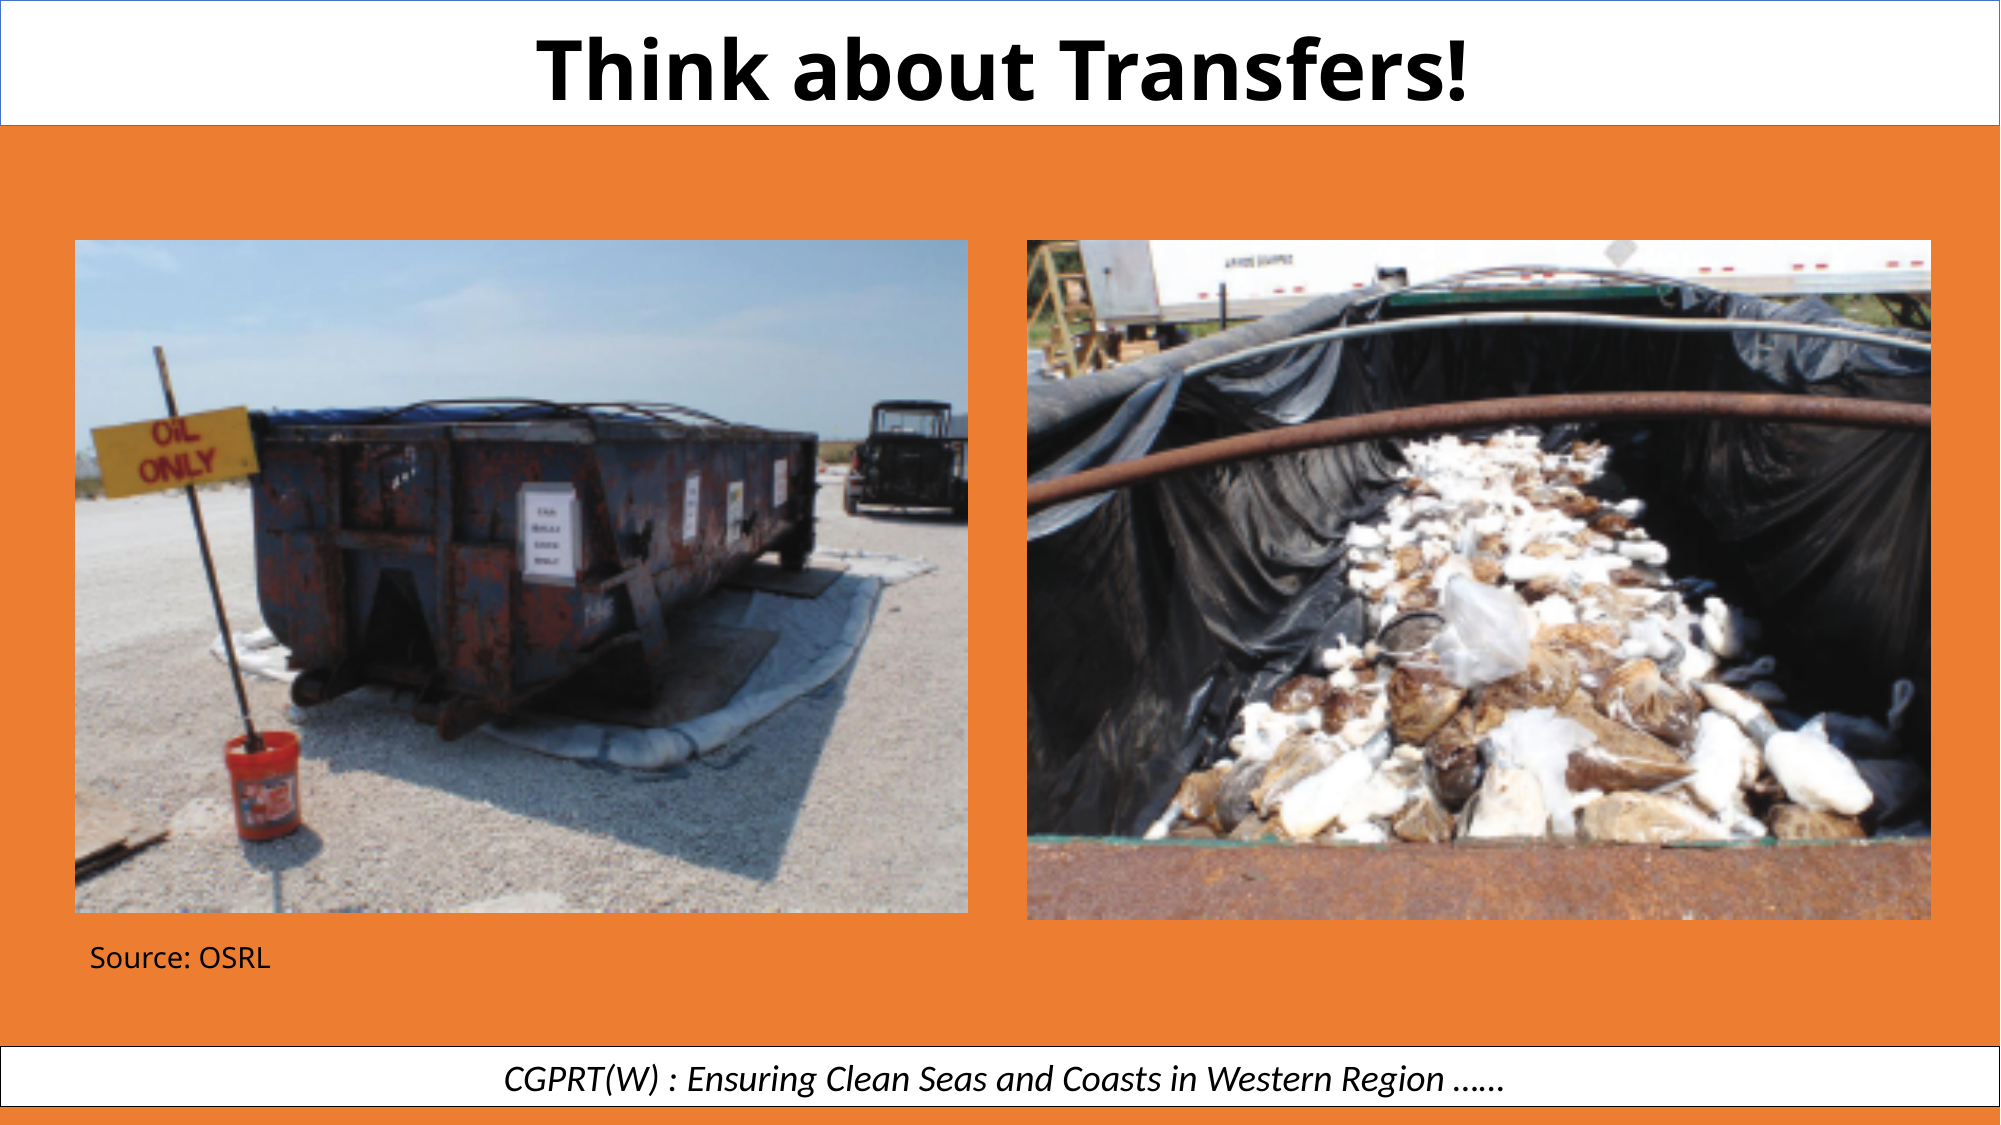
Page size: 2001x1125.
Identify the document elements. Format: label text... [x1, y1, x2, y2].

picture [1027, 240, 1931, 920]
text_box [0, 0, 2000, 126]
picture [74, 240, 968, 913]
text_box CGPRT(W) : Ensuring Clean Seas and Coasts in Western Region …… [0, 1046, 2000, 1107]
text_box Source: OSRL [75, 932, 1461, 982]
text_box Think about Transfers! [74, 21, 1931, 114]
